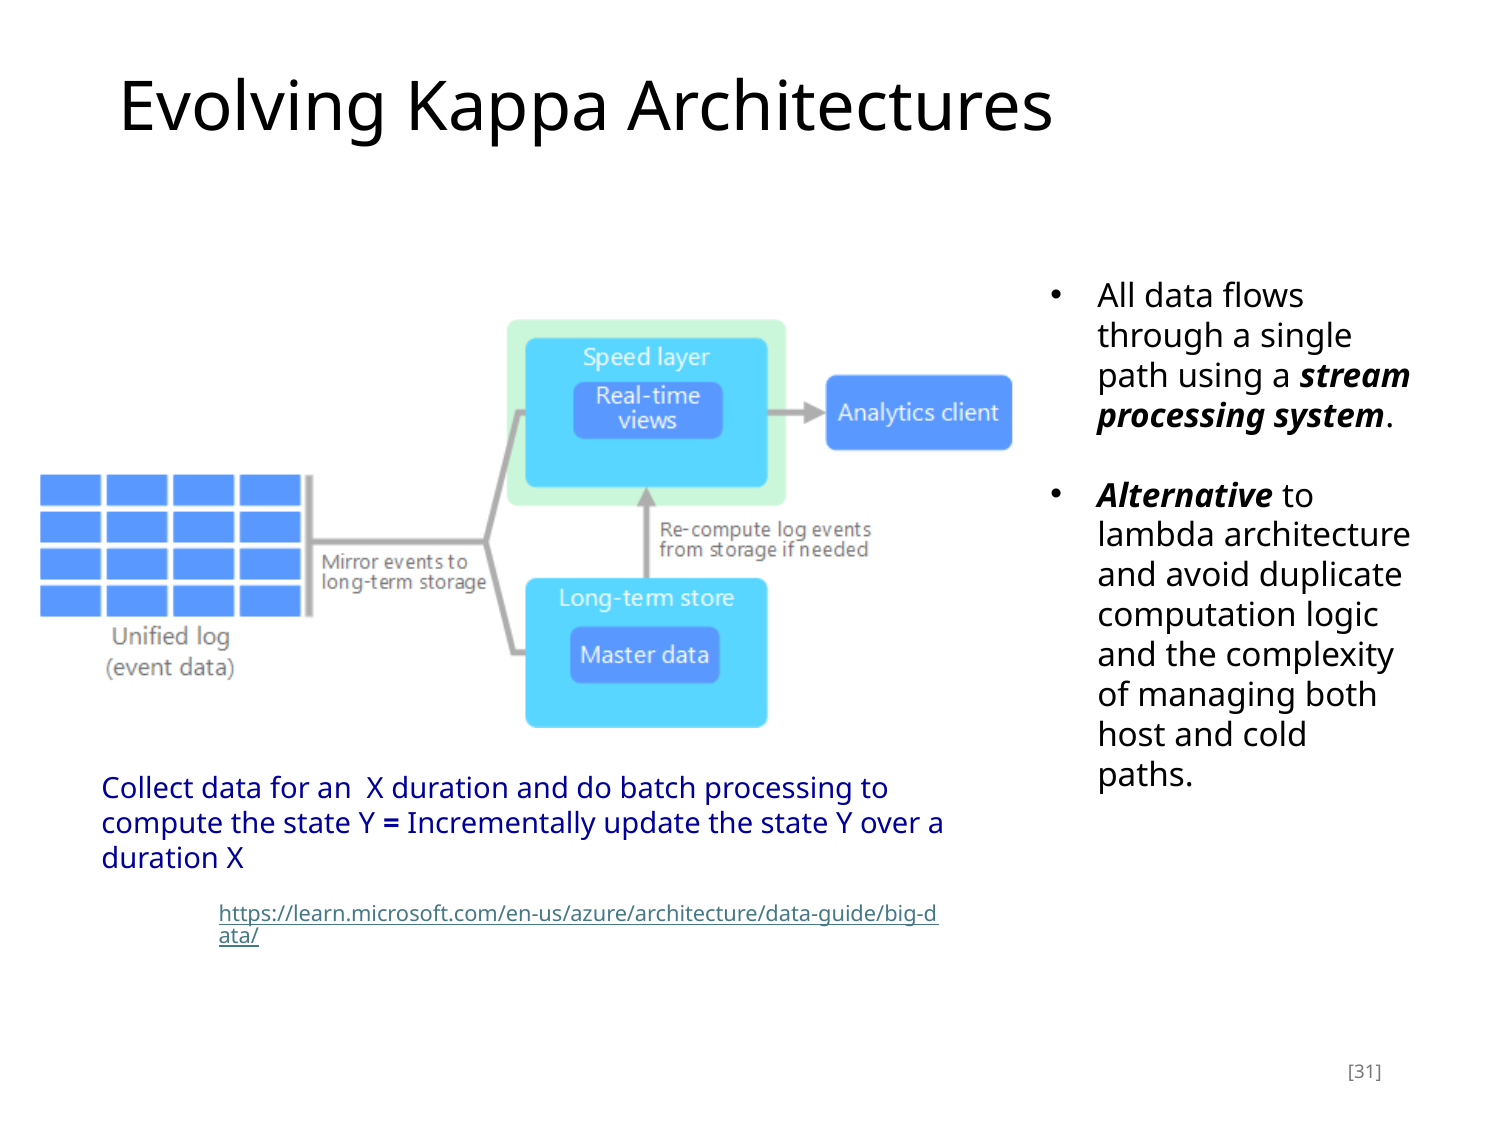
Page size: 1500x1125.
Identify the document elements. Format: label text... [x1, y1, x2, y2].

text_box Collect data for an X duration and do batch processing to compute the state Y = Incrementally update the state Y over a duration X [86, 761, 1014, 882]
text_box All data flows through a single path using a stream processing system. Alternative to lambda architecture and avoid duplicate computation logic and the complexity of managing both host and cold paths. [1035, 266, 1428, 801]
text_box https://learn.microsoft.com/en-us/azure/architecture/data-guide/big-data/ [203, 892, 954, 937]
title Evolving Kappa Architectures [103, 0, 1397, 218]
picture [38, 318, 1014, 729]
slide_number [31] [1059, 1042, 1397, 1103]
